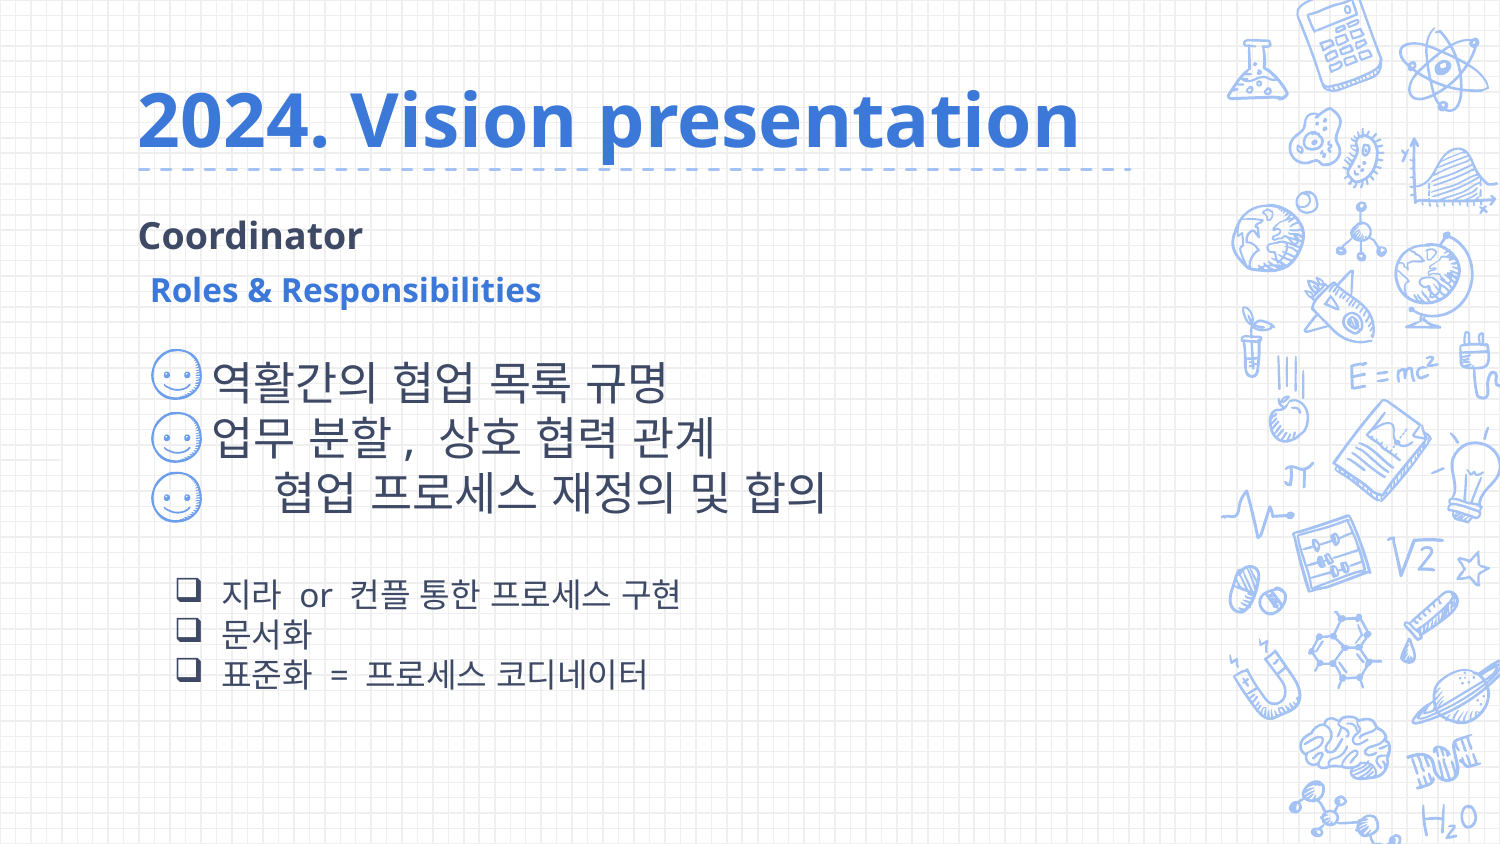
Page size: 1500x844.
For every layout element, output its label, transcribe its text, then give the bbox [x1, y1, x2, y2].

text_box [151, 348, 202, 400]
text_box Roles & Responsibilities [134, 254, 627, 352]
text_box Coordinator [122, 196, 1194, 333]
list 역활간의 협업 목록 규명 업무 분할, 상호 협력 관계 협업 프로세스 재정의 및 합의 지라 or 컨플 통한 프로세스 구현 문서화 표준화 = 프로세스 코디네이터 [159, 339, 1167, 844]
text_box [151, 471, 202, 523]
text_box [151, 411, 202, 463]
title 2024. Vision presentation [122, 36, 1130, 178]
